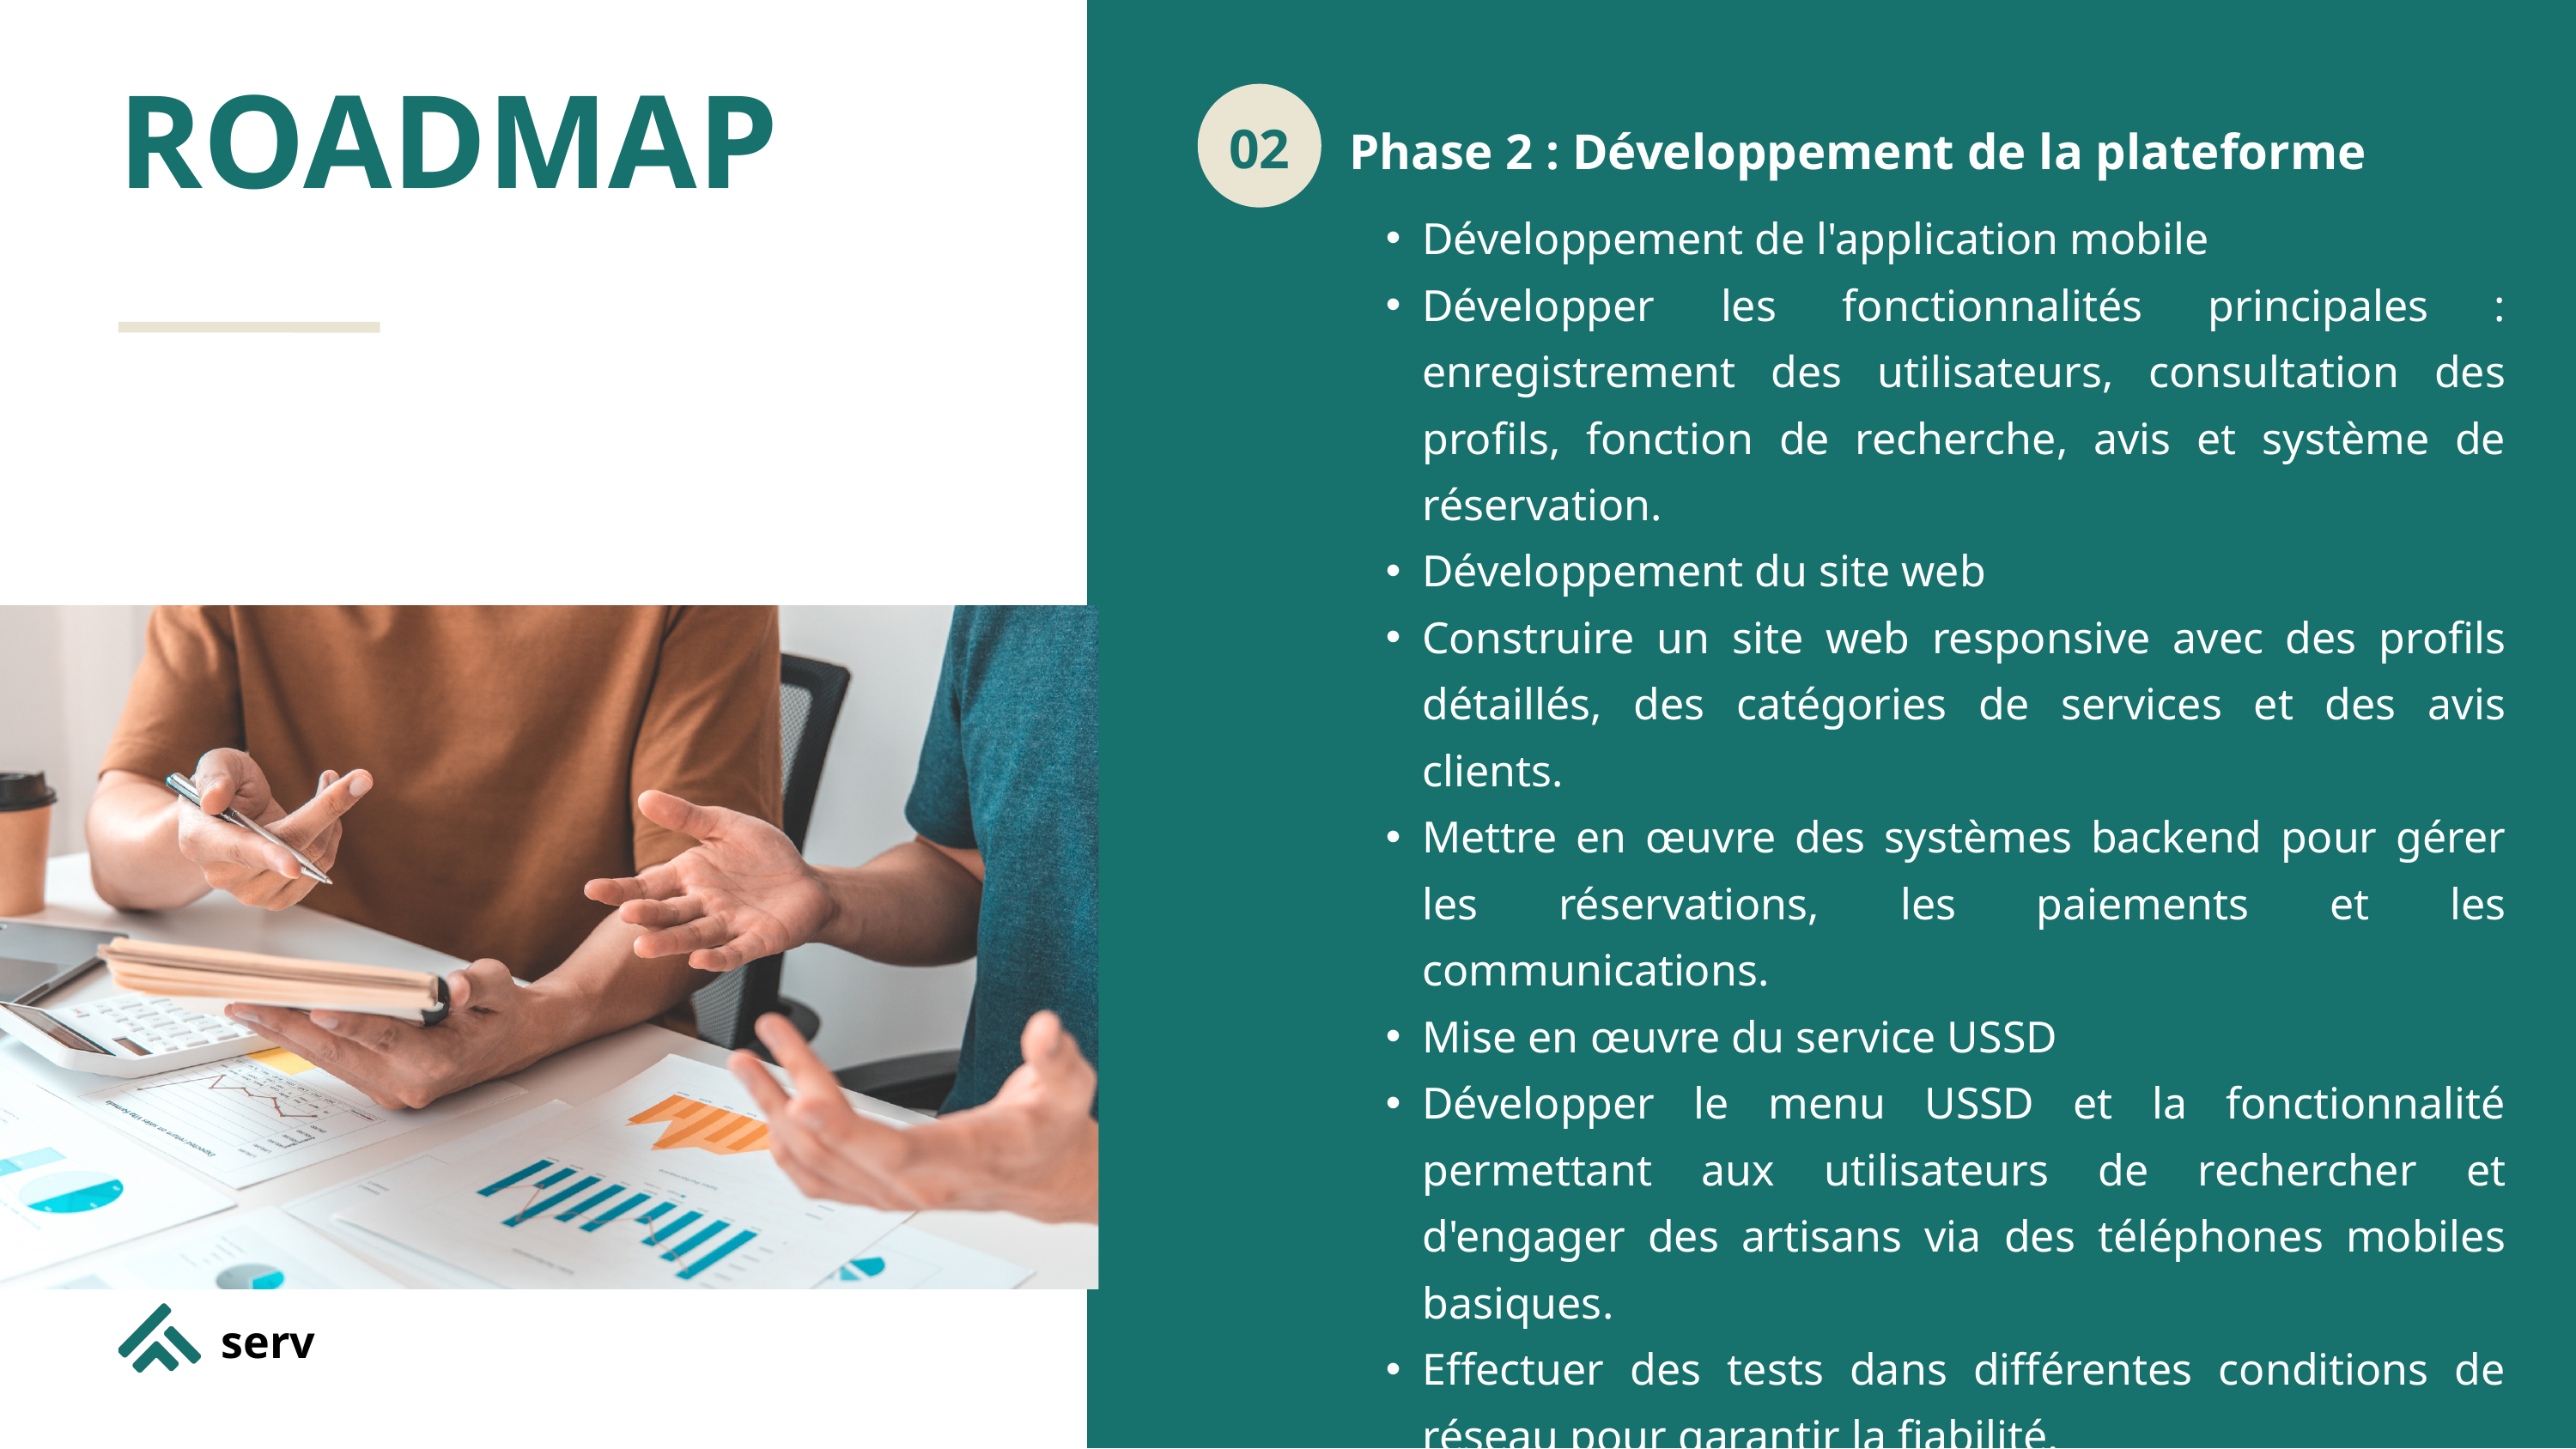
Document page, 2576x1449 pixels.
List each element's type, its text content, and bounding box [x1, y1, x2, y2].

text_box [1197, 83, 1322, 208]
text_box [1086, 0, 2576, 1449]
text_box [0, 605, 1099, 1289]
text_box serv [221, 1304, 671, 1367]
text_box [118, 1303, 201, 1373]
text_box ROADMAP [118, 79, 1079, 215]
